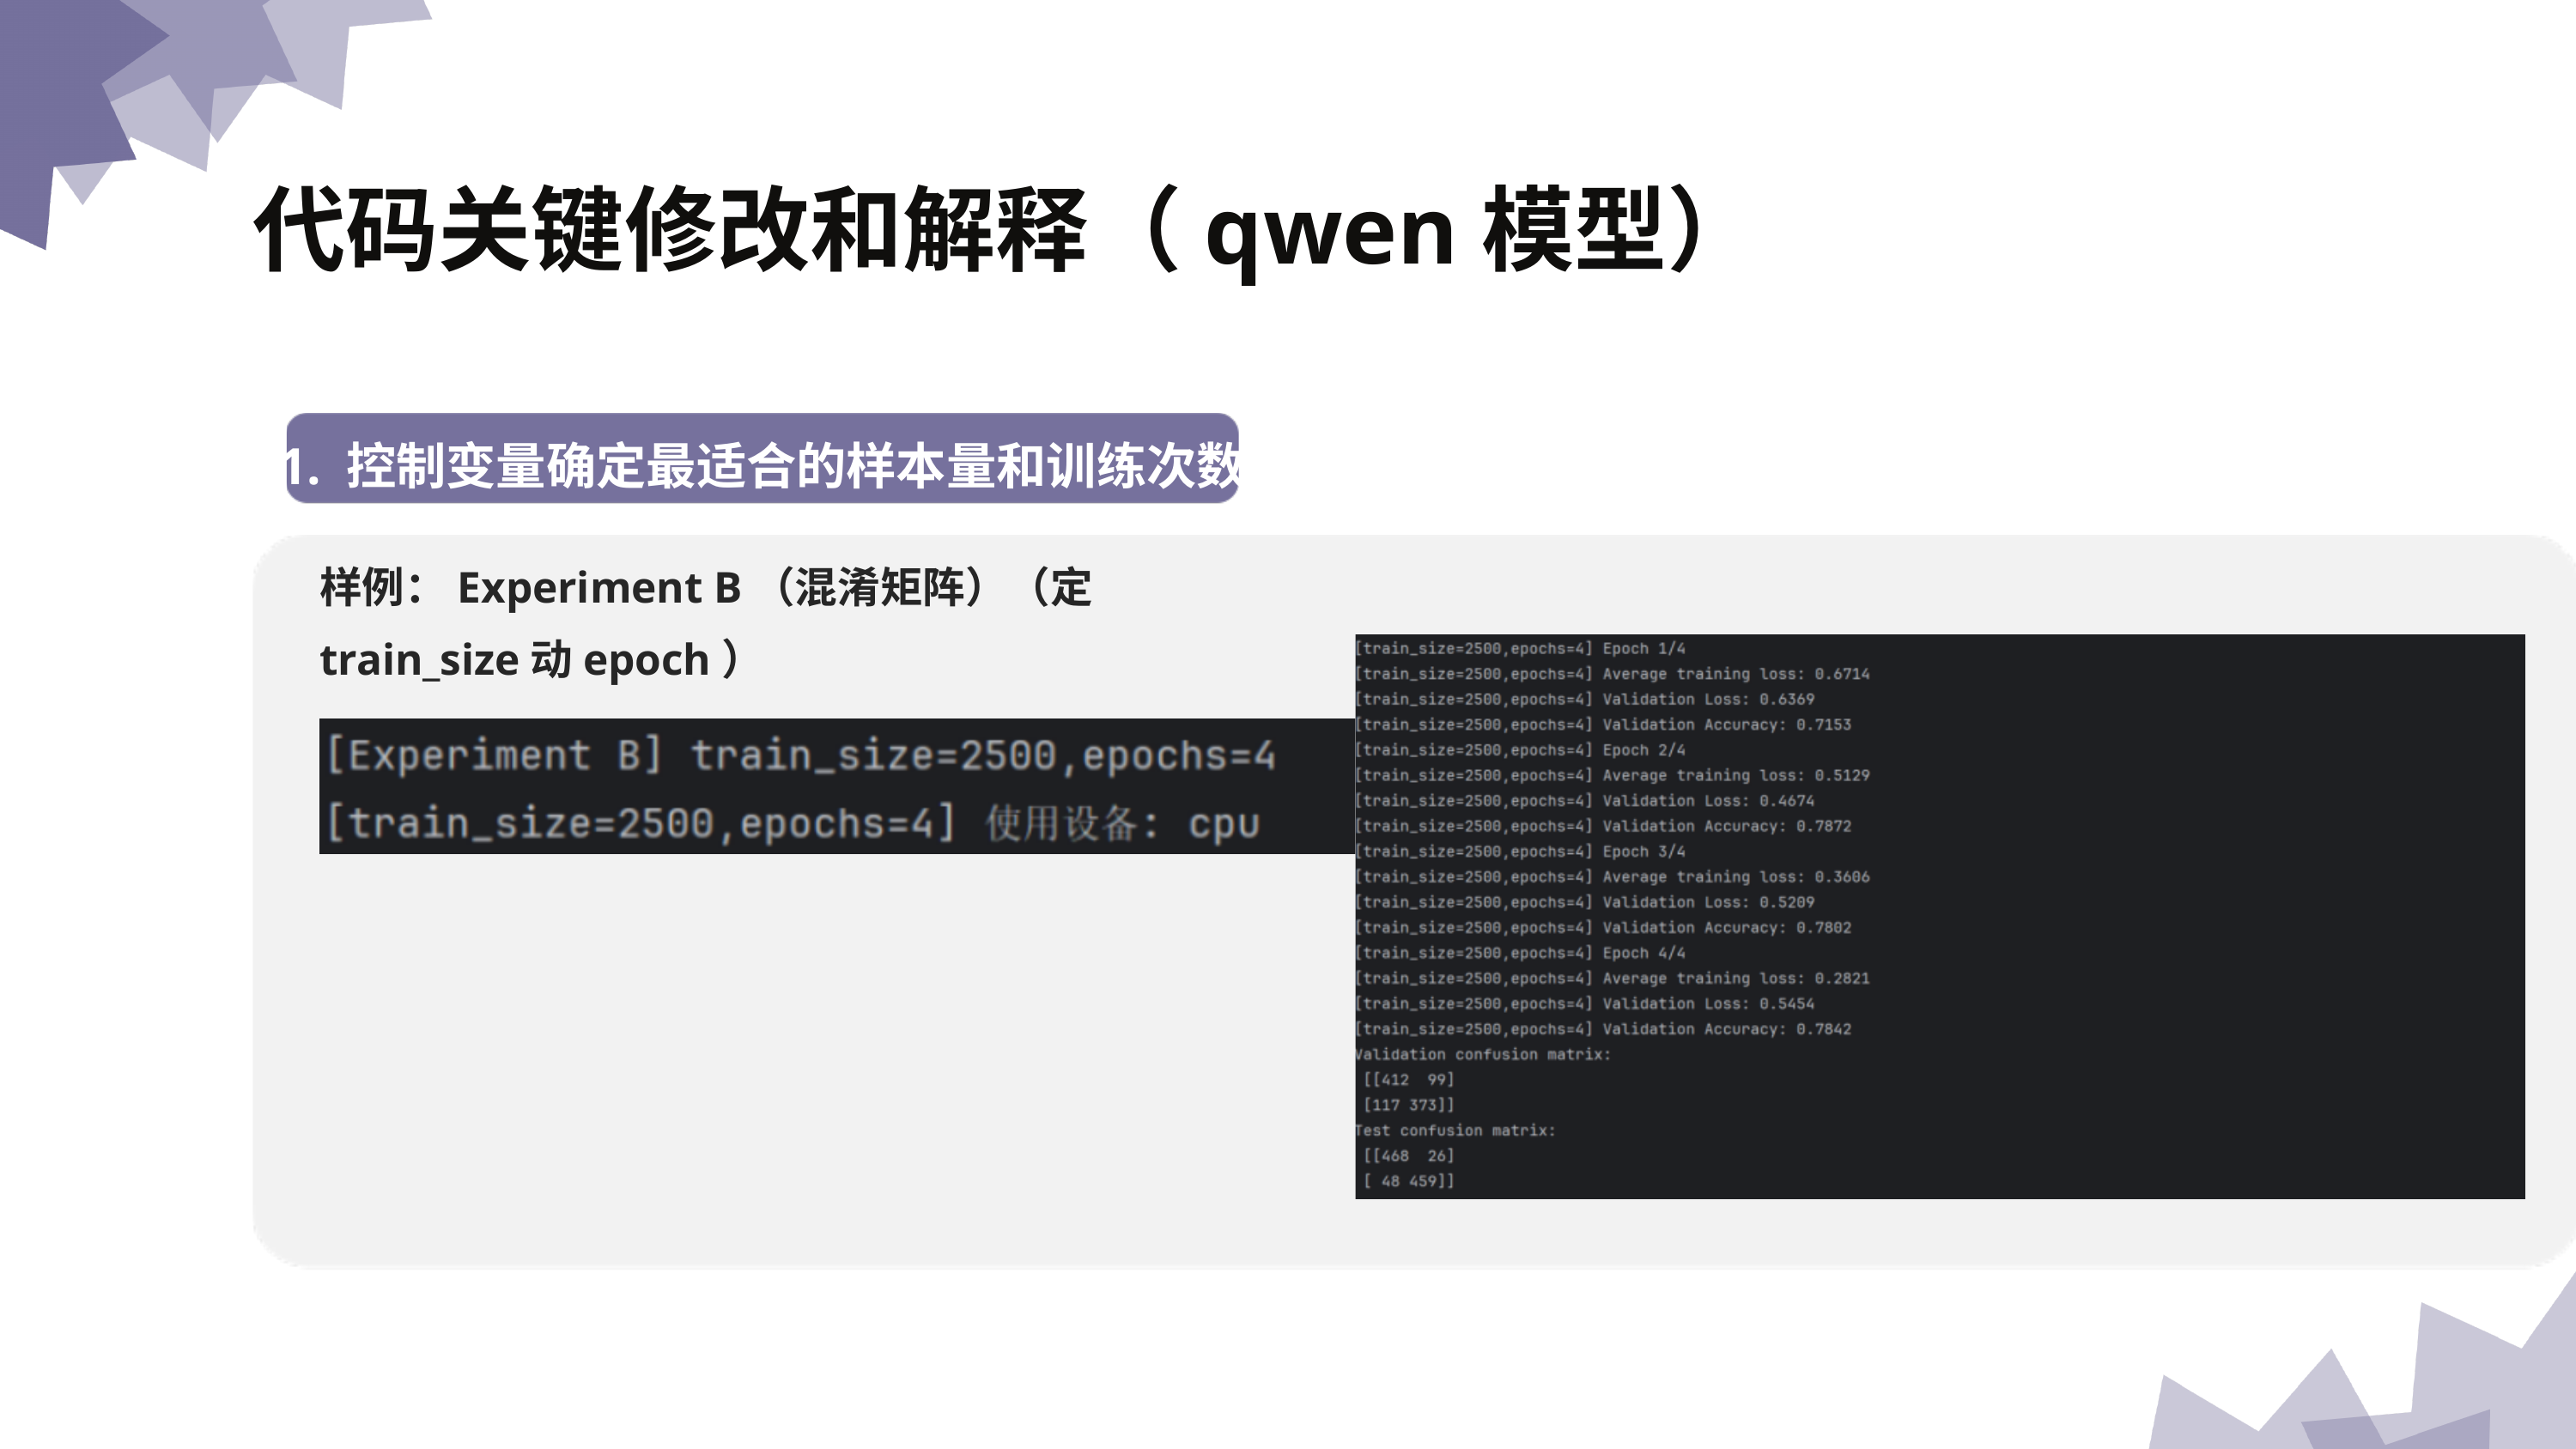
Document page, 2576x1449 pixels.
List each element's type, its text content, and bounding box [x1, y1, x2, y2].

text_box [286, 413, 1239, 416]
text_box 代码关键修改和解释（qwen模型） [252, 171, 1948, 394]
text_box 样例：Experiment B（混淆矩阵）（定train_size动epoch） [319, 573, 1120, 722]
text_box 1. 控制变量确定最适合的样本量和训练次数 [276, 416, 1249, 573]
text_box [1355, 634, 2526, 1200]
text_box [1863, 1300, 2576, 1449]
text_box [252, 535, 2576, 1300]
text_box [319, 718, 1355, 854]
text_box [0, 0, 465, 284]
